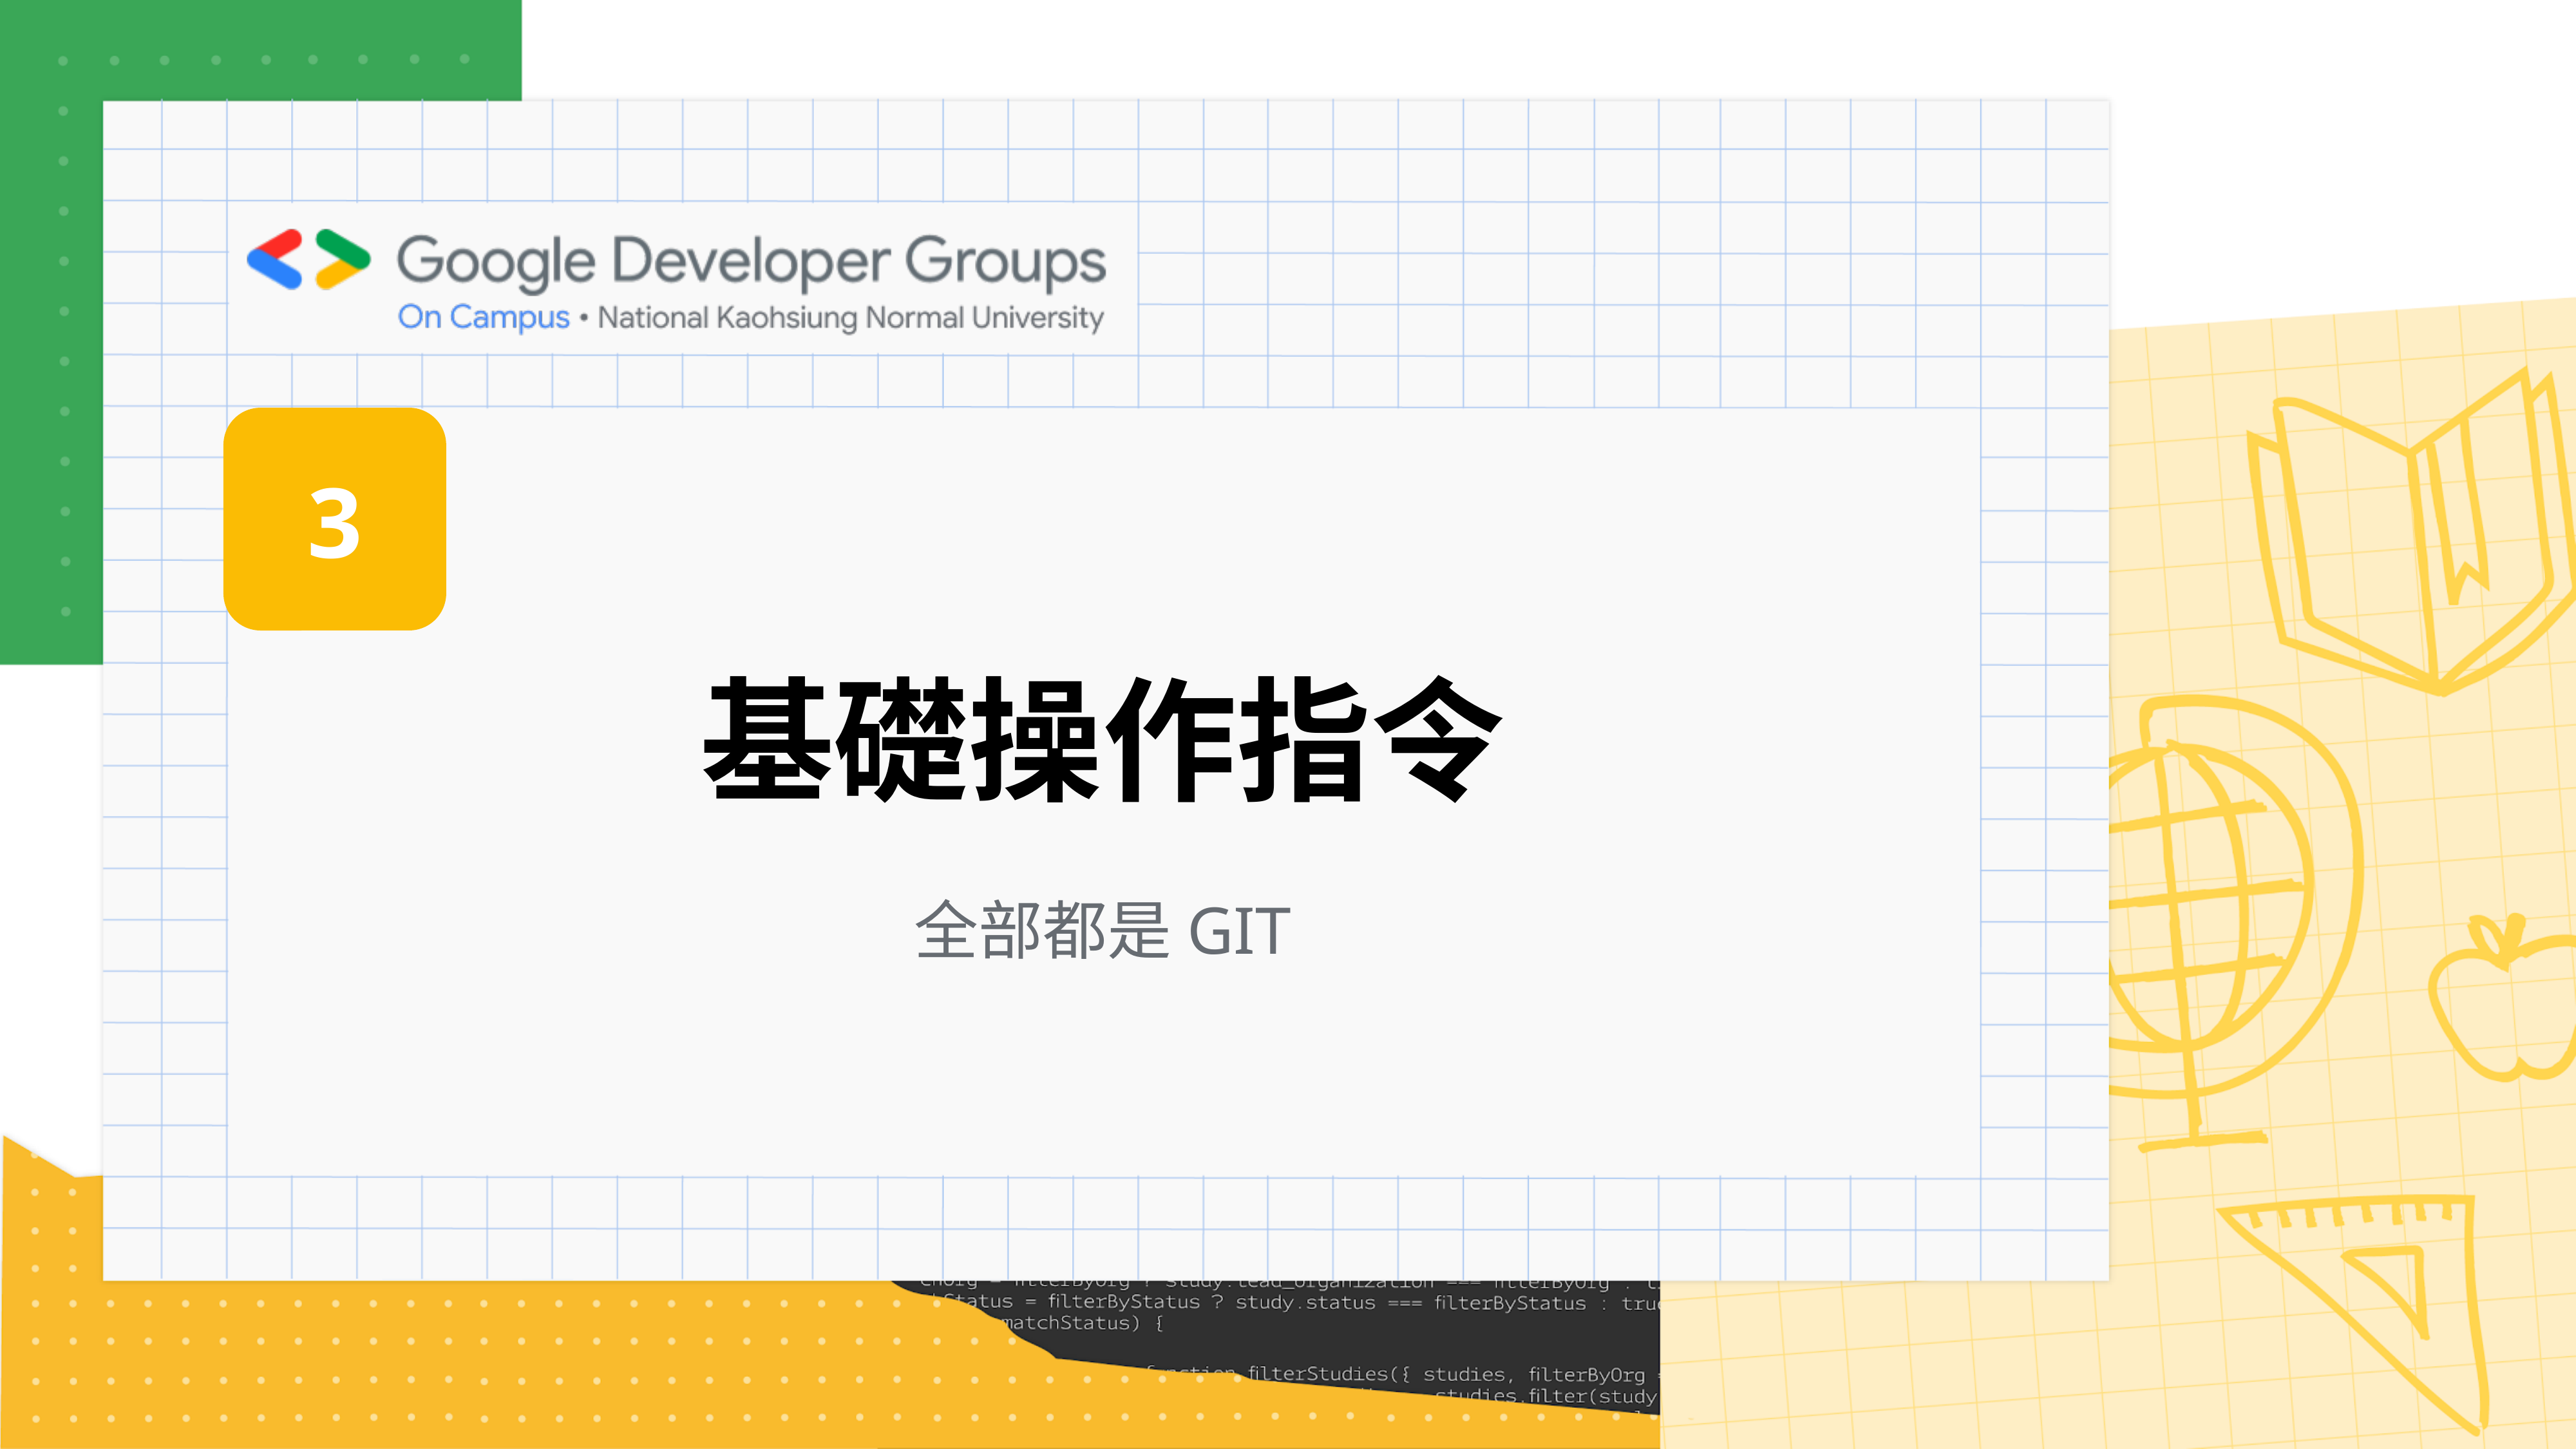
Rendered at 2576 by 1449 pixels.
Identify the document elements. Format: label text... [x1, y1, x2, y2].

title 基礎操作指令 [223, 630, 1982, 924]
text_box 3 [223, 408, 446, 631]
picture [0, 0, 2576, 1449]
text_box 全部都是GIT [608, 880, 1598, 994]
